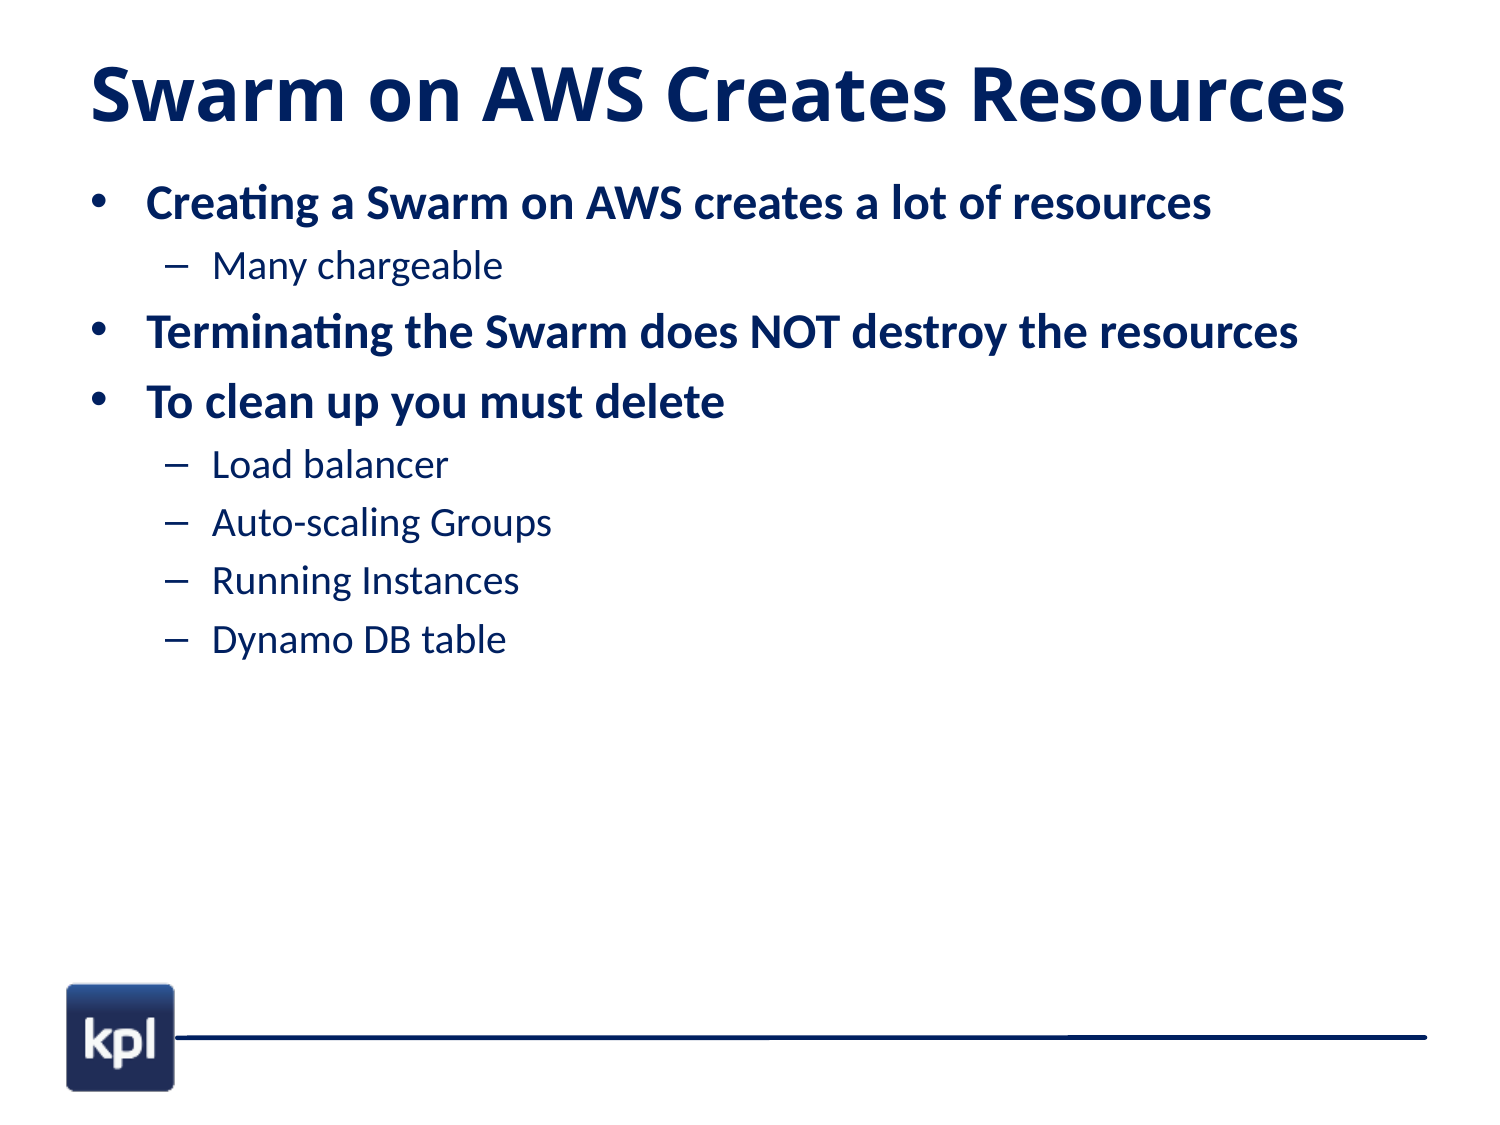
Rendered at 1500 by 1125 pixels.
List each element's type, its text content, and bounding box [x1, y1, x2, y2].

picture [62, 980, 178, 1095]
list Creating a Swarm on AWS creates a lot of resources Many chargeable Terminating the Swarm does NOT destroy the resources To clean up you must delete Load balancer Auto-scaling Groups Running Instances Dynamo DB table [75, 162, 1425, 1013]
title Swarm on AWS Creates Resources [75, 45, 1471, 138]
